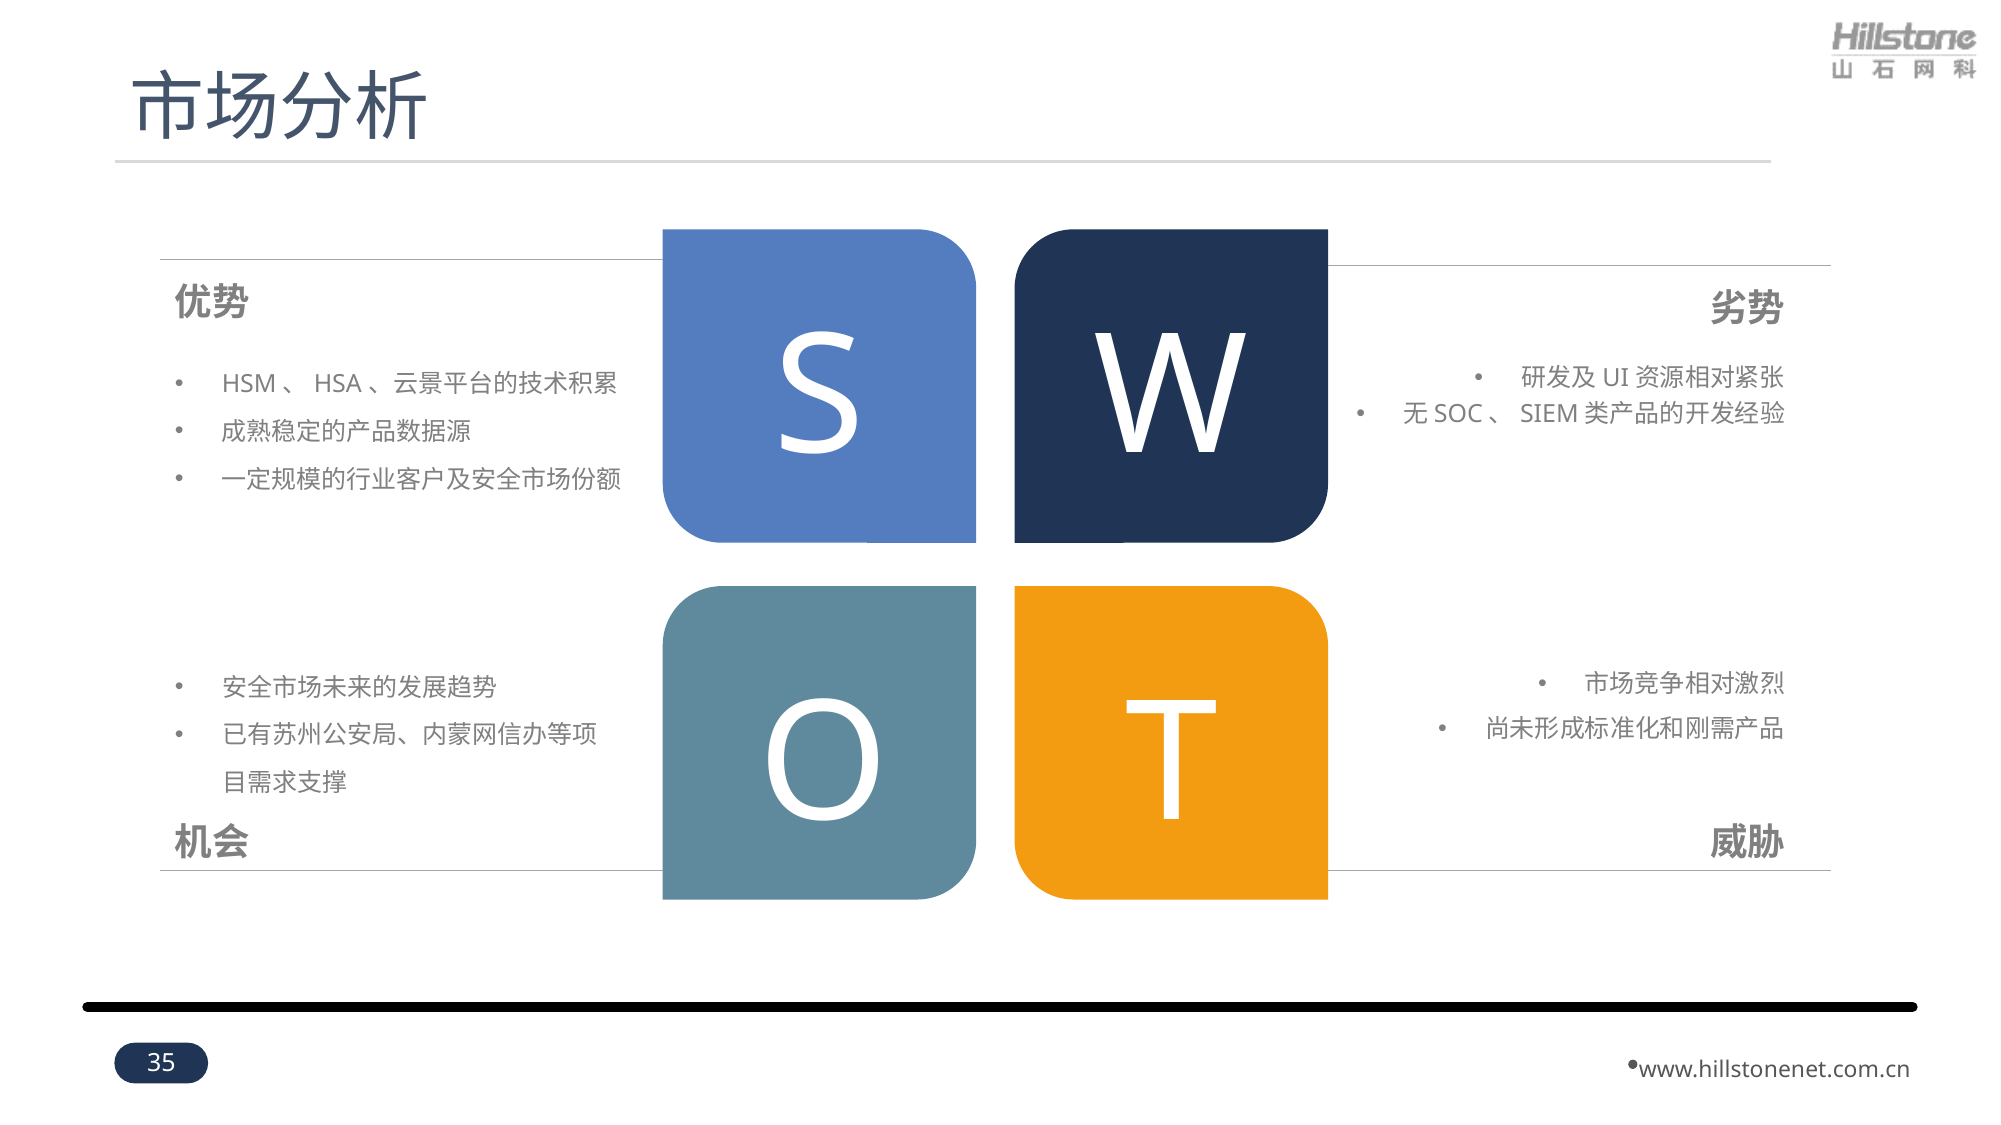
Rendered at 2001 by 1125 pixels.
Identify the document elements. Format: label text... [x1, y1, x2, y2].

text_box [1013, 228, 1330, 544]
text_box 研发及UI资源相对紧张 无SOC、SIEM类产品的开发经验 [1328, 348, 1800, 490]
title 市场分析 [114, 59, 1724, 159]
slide_number 35 [114, 1042, 209, 1084]
picture [1817, 13, 1989, 85]
text_box W [1055, 278, 1287, 494]
text_box T [1055, 645, 1287, 861]
text_box 市场竞争相对激烈 尚未形成标准化和刚需产品 [1328, 645, 1800, 787]
text_box 威胁 [1516, 810, 1800, 870]
text_box HSM、HSA、云景平台的技术积累 成熟稳定的产品数据源 一定规模的行业客户及安全市场份额 [160, 342, 644, 483]
text_box 劣势 [1516, 276, 1800, 337]
text_box 优势 [160, 270, 444, 331]
text_box S [743, 278, 896, 494]
text_box [1014, 586, 1329, 900]
text_box [661, 228, 978, 544]
text_box 安全市场未来的发展趋势 已有苏州公安局、内蒙网信办等项目需求支撑 [160, 645, 632, 787]
text_box O [743, 645, 896, 861]
text_box 机会 [160, 810, 494, 870]
text_box [661, 585, 978, 901]
